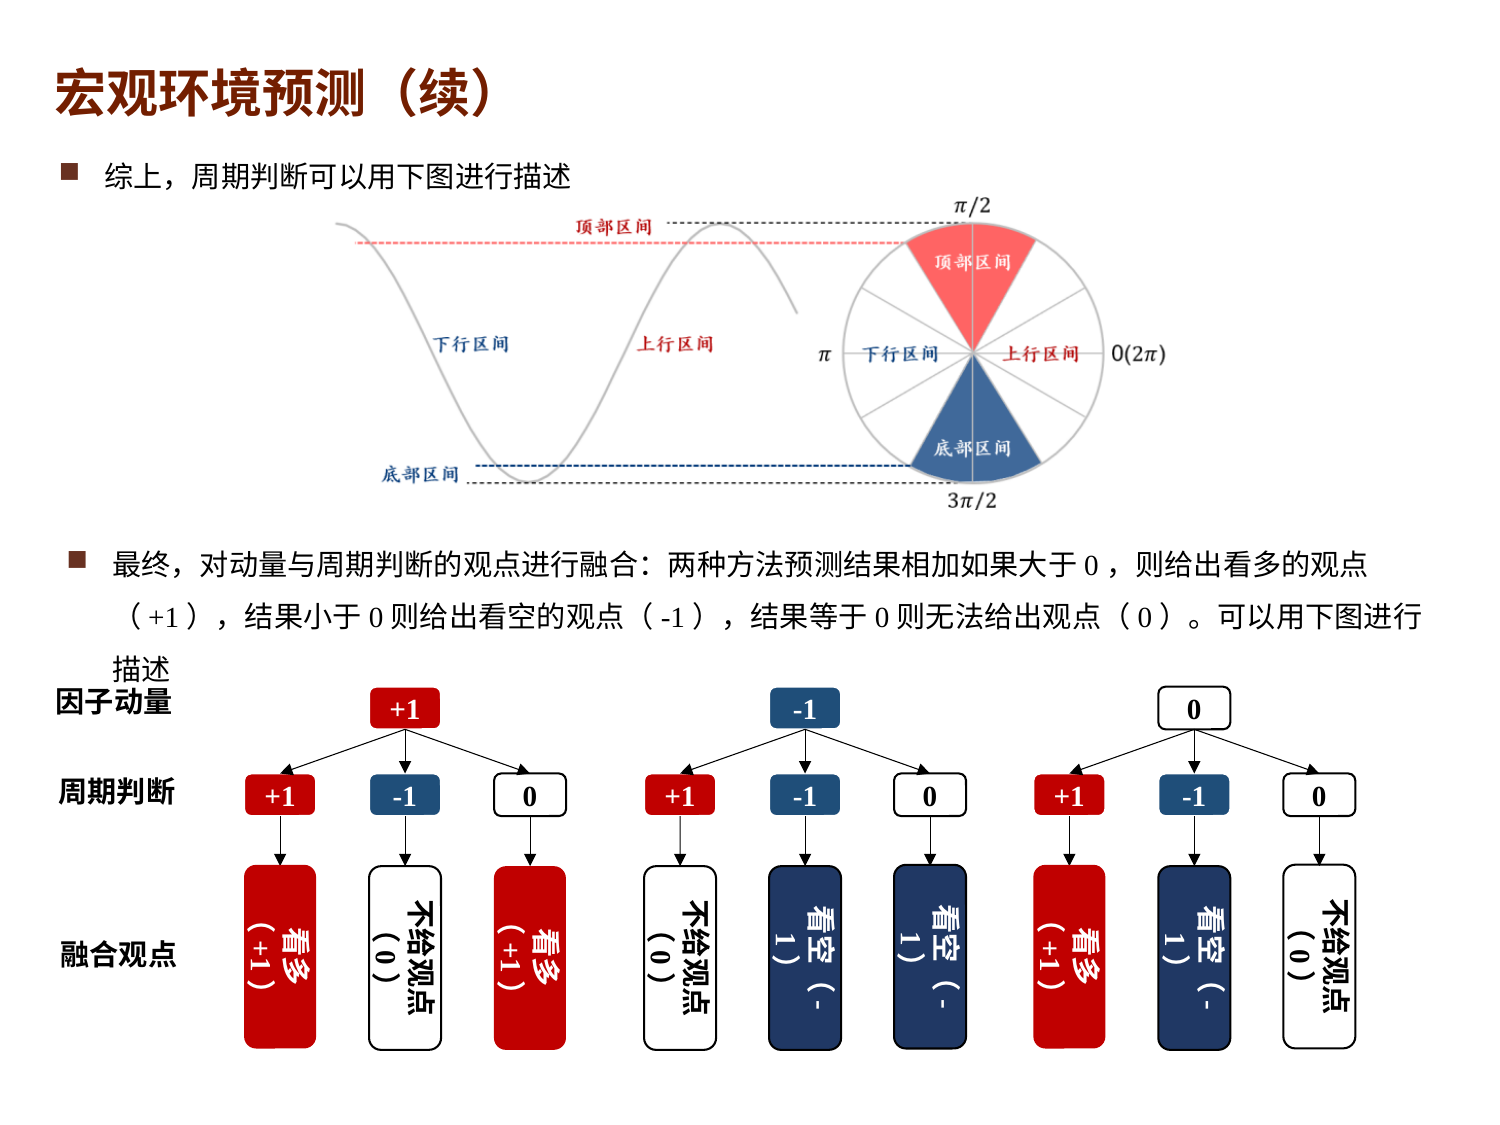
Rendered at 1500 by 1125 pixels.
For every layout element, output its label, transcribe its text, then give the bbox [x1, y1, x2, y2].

text_box 0 [893, 772, 968, 818]
text_box -1 [1157, 774, 1232, 818]
text_box 不给观点（0） [1282, 863, 1357, 1050]
text_box +1 [243, 772, 318, 818]
text_box 看多（+1） [1032, 863, 1107, 1050]
text_box 周期判断 [43, 765, 203, 816]
text_box 看多（+1） [243, 863, 318, 1050]
text_box 不给观点（0） [643, 865, 718, 1051]
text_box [1069, 729, 1194, 774]
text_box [805, 729, 931, 774]
text_box +1 [1032, 772, 1107, 818]
text_box -1 [768, 685, 843, 729]
text_box 因子动量 [41, 676, 201, 726]
text_box 综上，周期判断可以用下图进行描述 [43, 133, 1457, 216]
text_box 0 [493, 772, 568, 818]
text_box +1 [643, 772, 718, 818]
text_box 0 [1282, 772, 1357, 818]
text_box 最终，对动量与周期判断的观点进行融合：两种方法预测结果相加如果大于0，则给出看多的观点（+1），结果小于0则给出看空的观点（-1），结果等于0则无法给出观点（0）。可以用下图进行描述 [51, 521, 1465, 649]
text_box -1 [768, 774, 843, 818]
text_box -1 [368, 774, 443, 818]
text_box 看空（-1） [768, 865, 843, 1051]
text_box 融合观点 [45, 929, 205, 980]
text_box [680, 729, 805, 774]
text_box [1194, 729, 1320, 774]
text_box 看多（+1） [492, 865, 568, 1051]
text_box +1 [368, 685, 443, 729]
text_box 不给观点（0） [368, 865, 443, 1051]
text_box 看空（-1） [893, 863, 968, 1050]
text_box 宏观环境预测（续） [51, 51, 1457, 133]
picture [319, 195, 1181, 510]
text_box 0 [1157, 685, 1232, 729]
text_box 看空（-1） [1157, 865, 1232, 1051]
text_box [280, 729, 405, 774]
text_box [405, 729, 531, 774]
